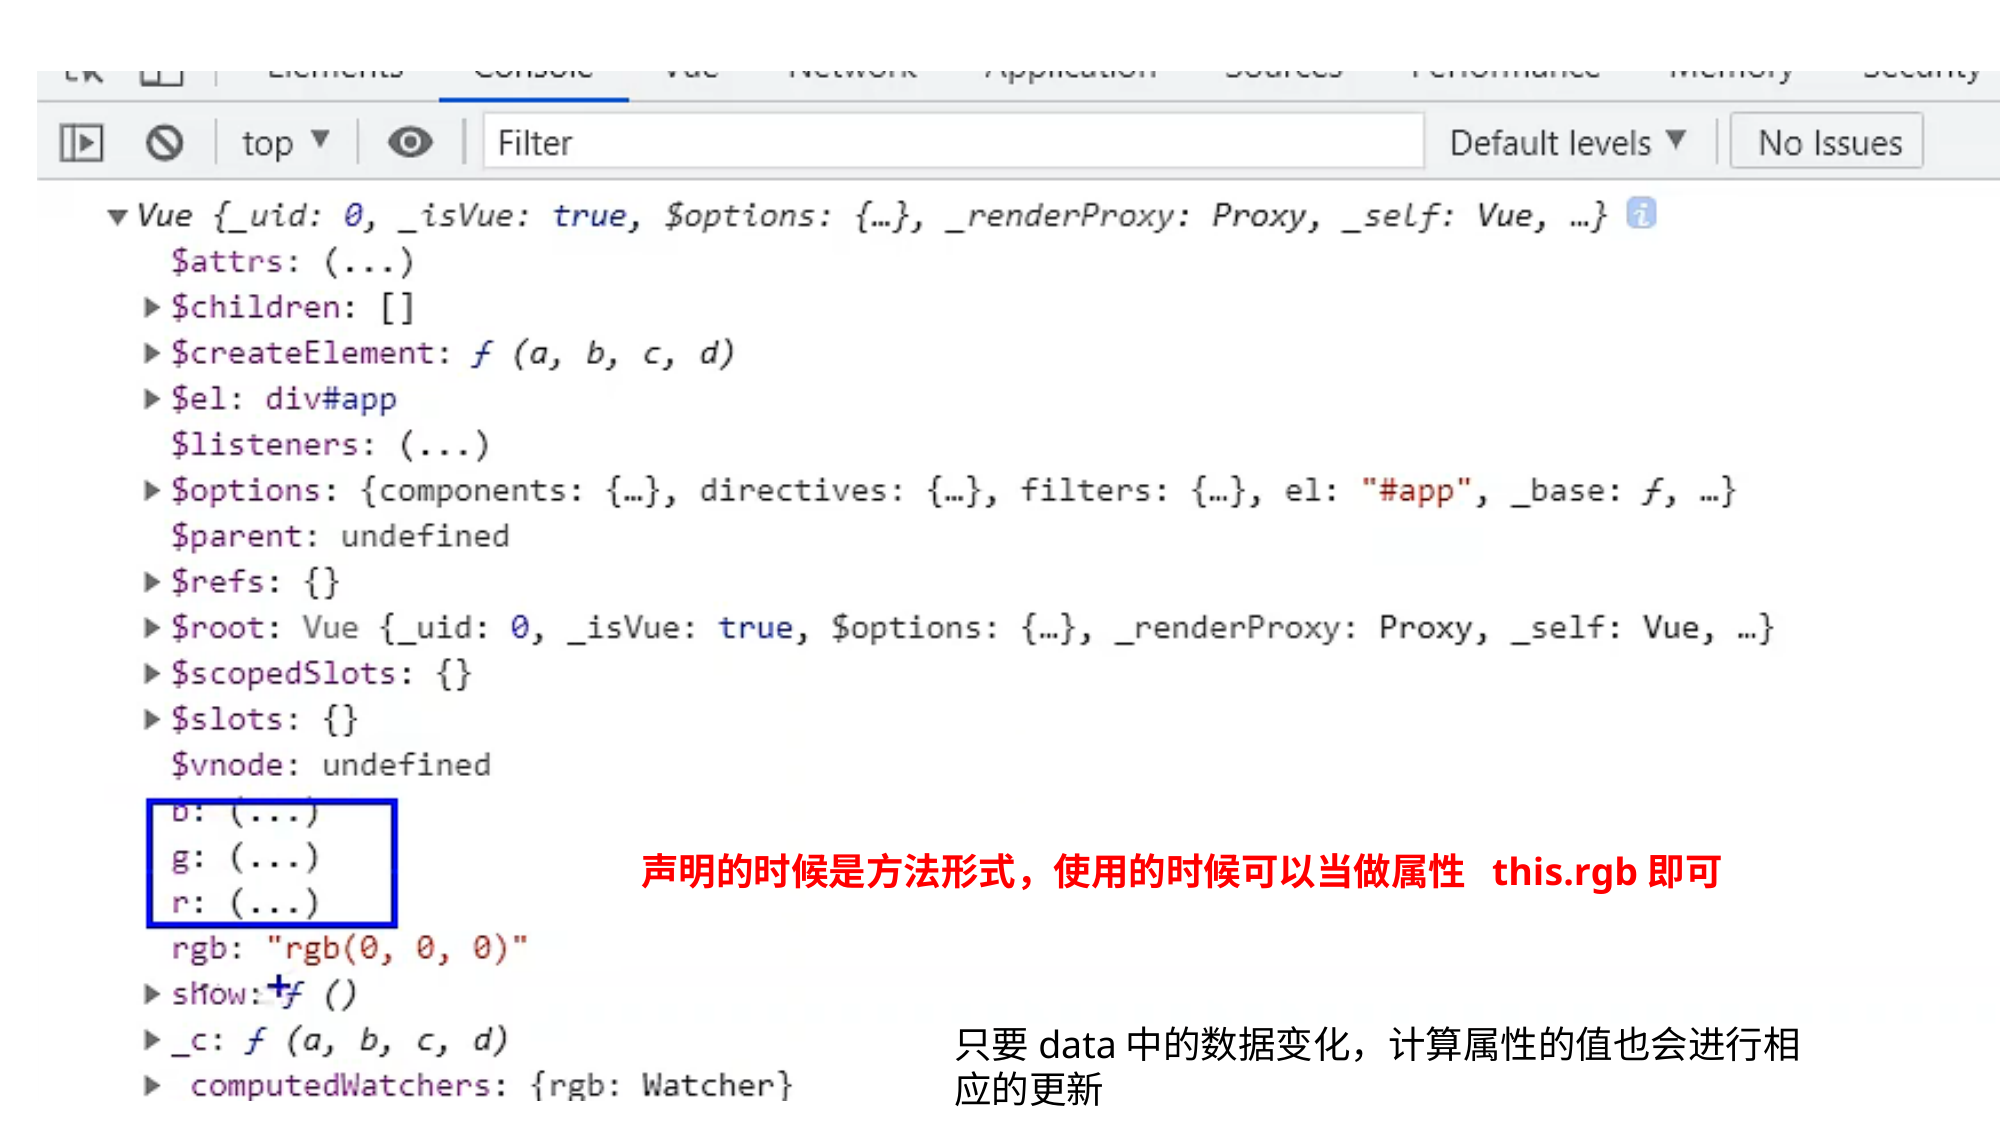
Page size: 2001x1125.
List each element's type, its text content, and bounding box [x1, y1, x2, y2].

text_box 只要data中的数据变化，计算属性的值也会进行相应的更新 [939, 1101, 1827, 1119]
picture [37, 71, 2000, 1101]
